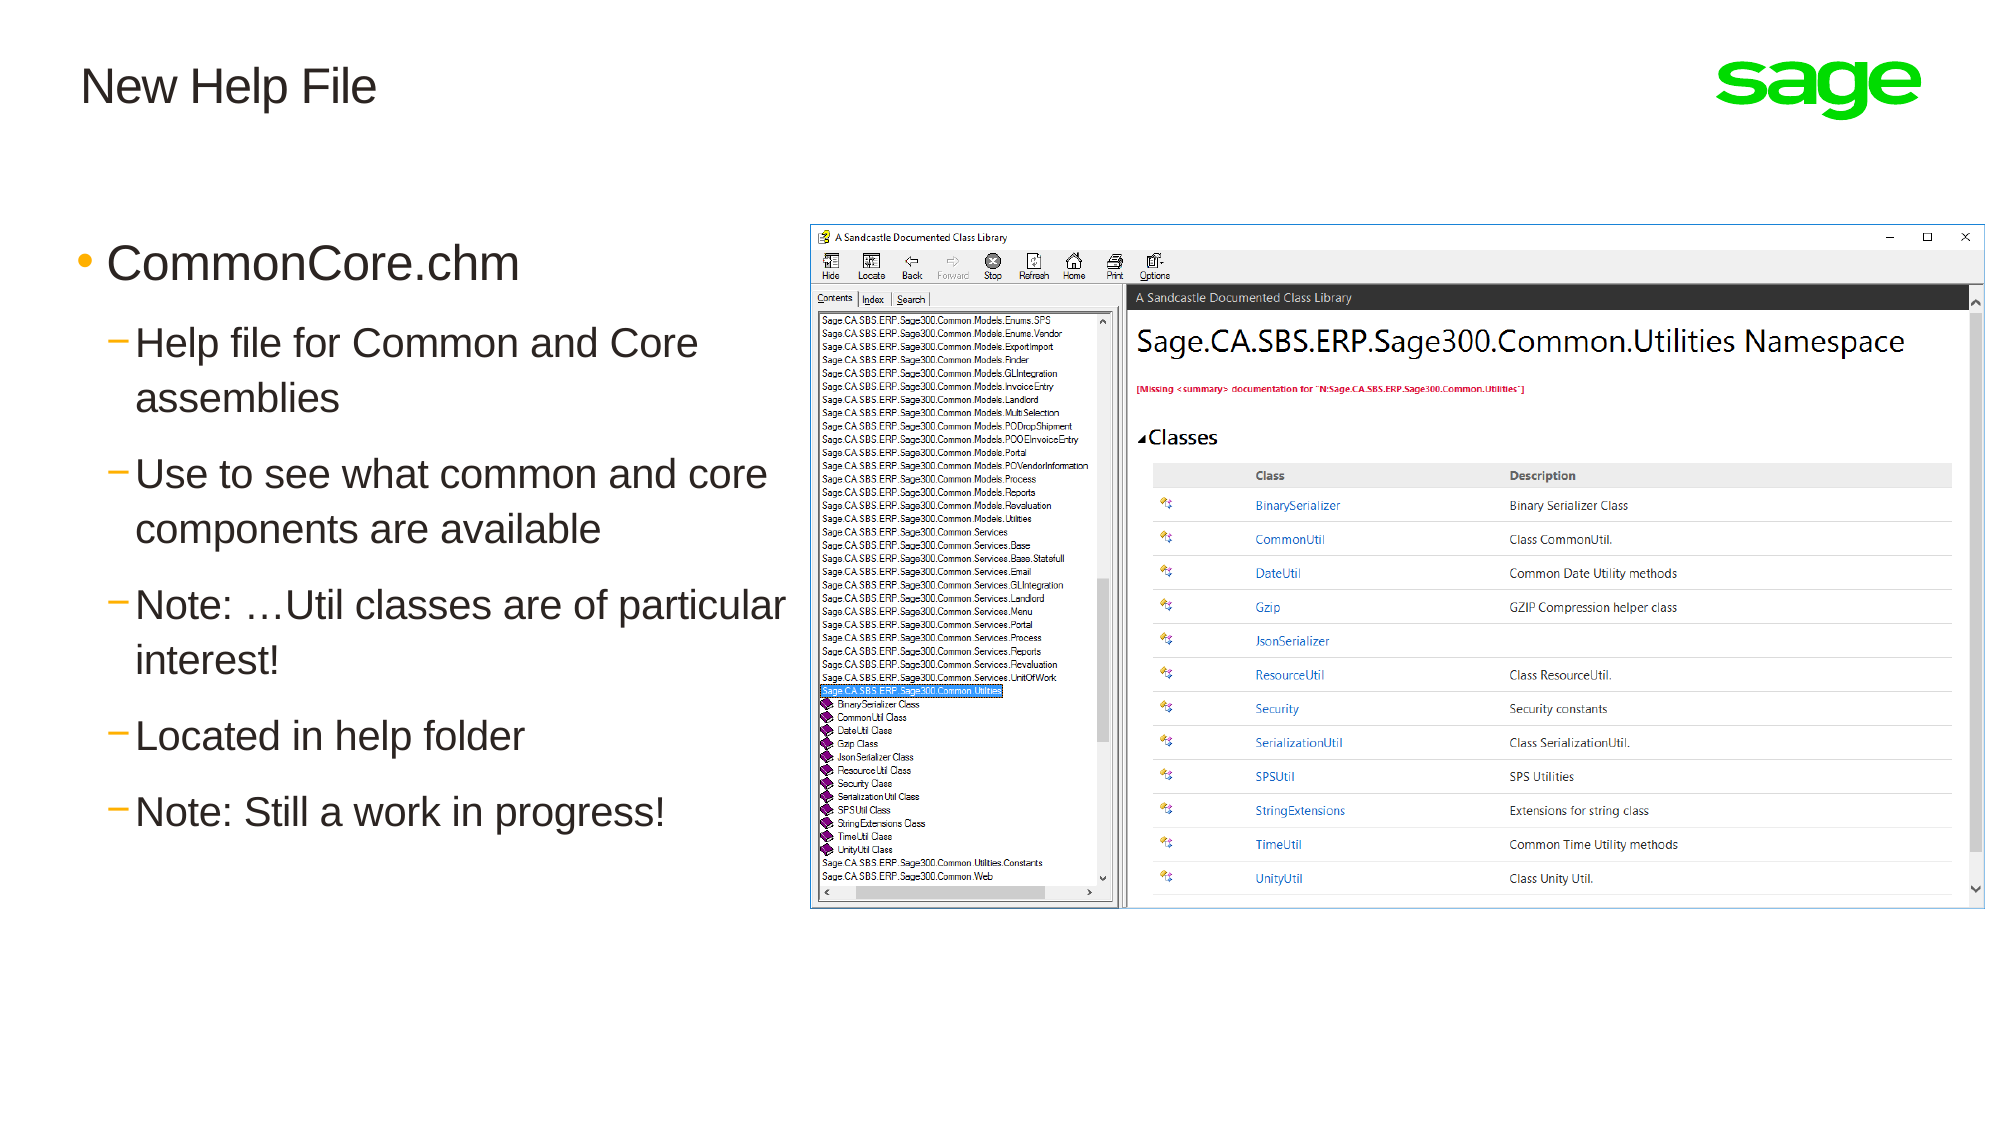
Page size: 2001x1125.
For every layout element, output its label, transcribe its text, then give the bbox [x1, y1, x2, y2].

list CommonCore.chm Help file for Common and Core assemblies Use to see what common and core components are available Note: …Util classes are of particular interest! Located in help folder Note: Still a work in progress! [76, 224, 788, 1046]
title New Help File [80, 60, 1704, 225]
picture [810, 224, 1985, 909]
